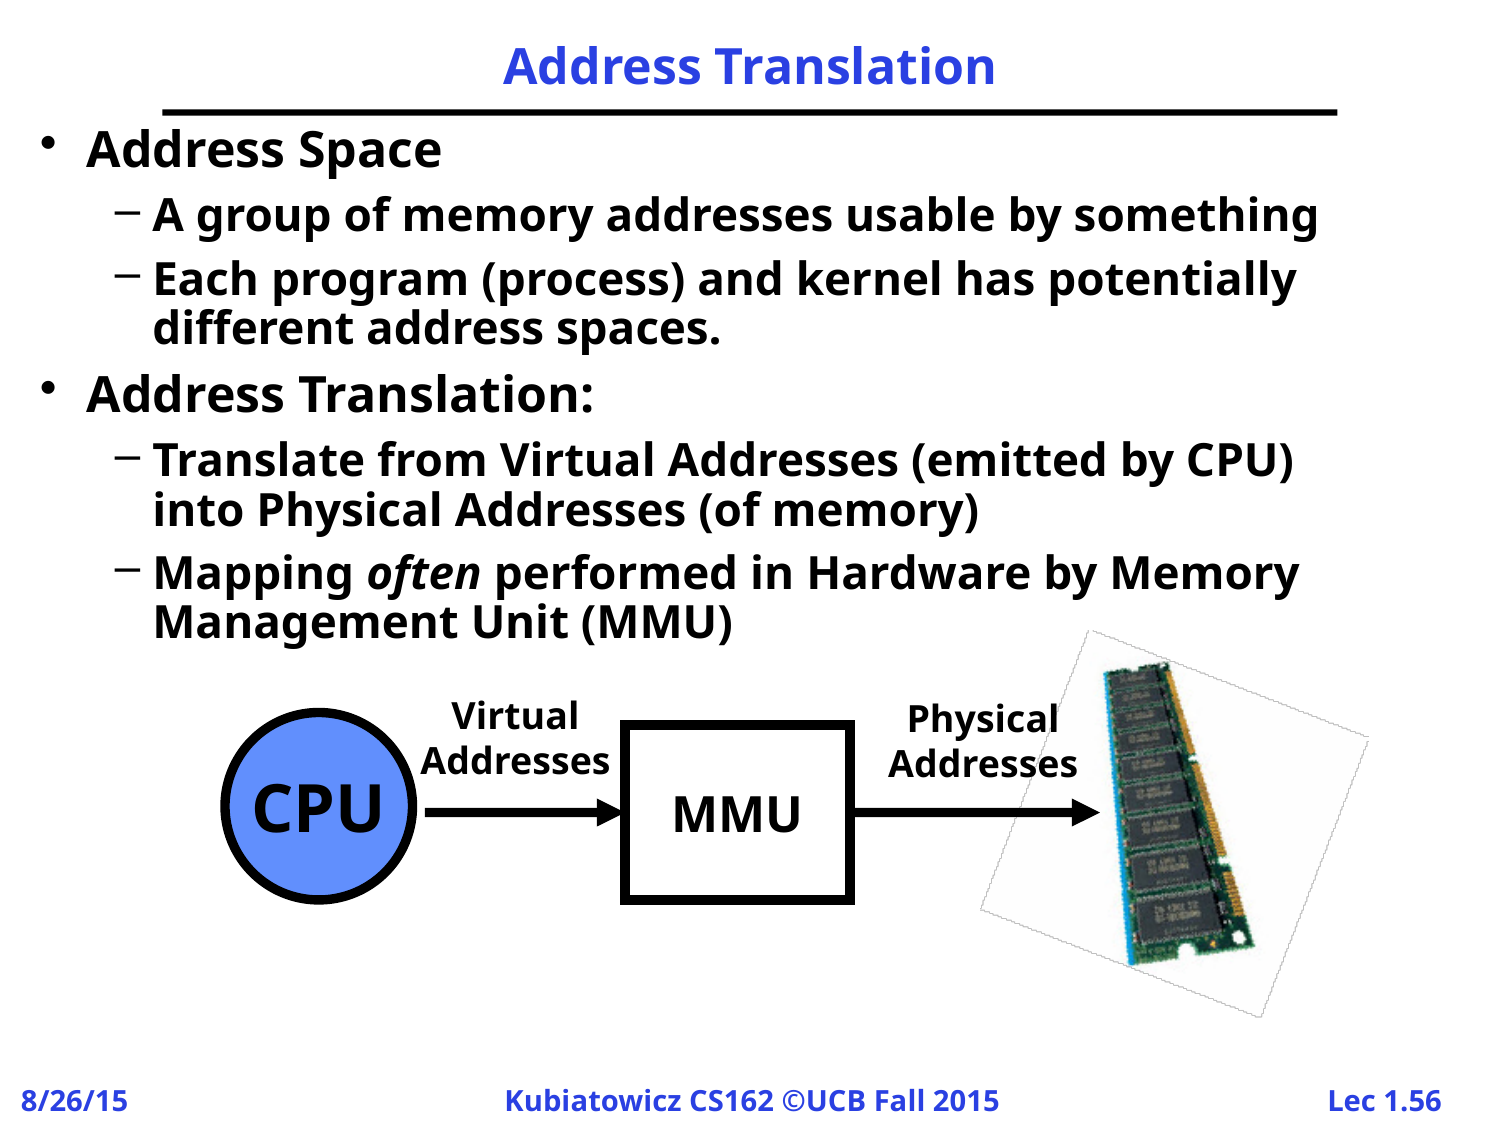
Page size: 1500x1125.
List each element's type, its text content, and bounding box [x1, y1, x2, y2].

title Address Translation [162, 24, 1338, 113]
picture [1338, 727, 1369, 814]
picture [1157, 976, 1276, 1016]
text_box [224, 674, 1326, 976]
list Address Space A group of memory addresses usable by something Each program (process) and kernel has potentially different address spaces. Address Translation: Translate from Virtual Addresses (emitted by CPU) into Physical Addresses (of memory) Mapping often performed in Hardware by Memory Management Unit (MMU) [24, 117, 1338, 868]
